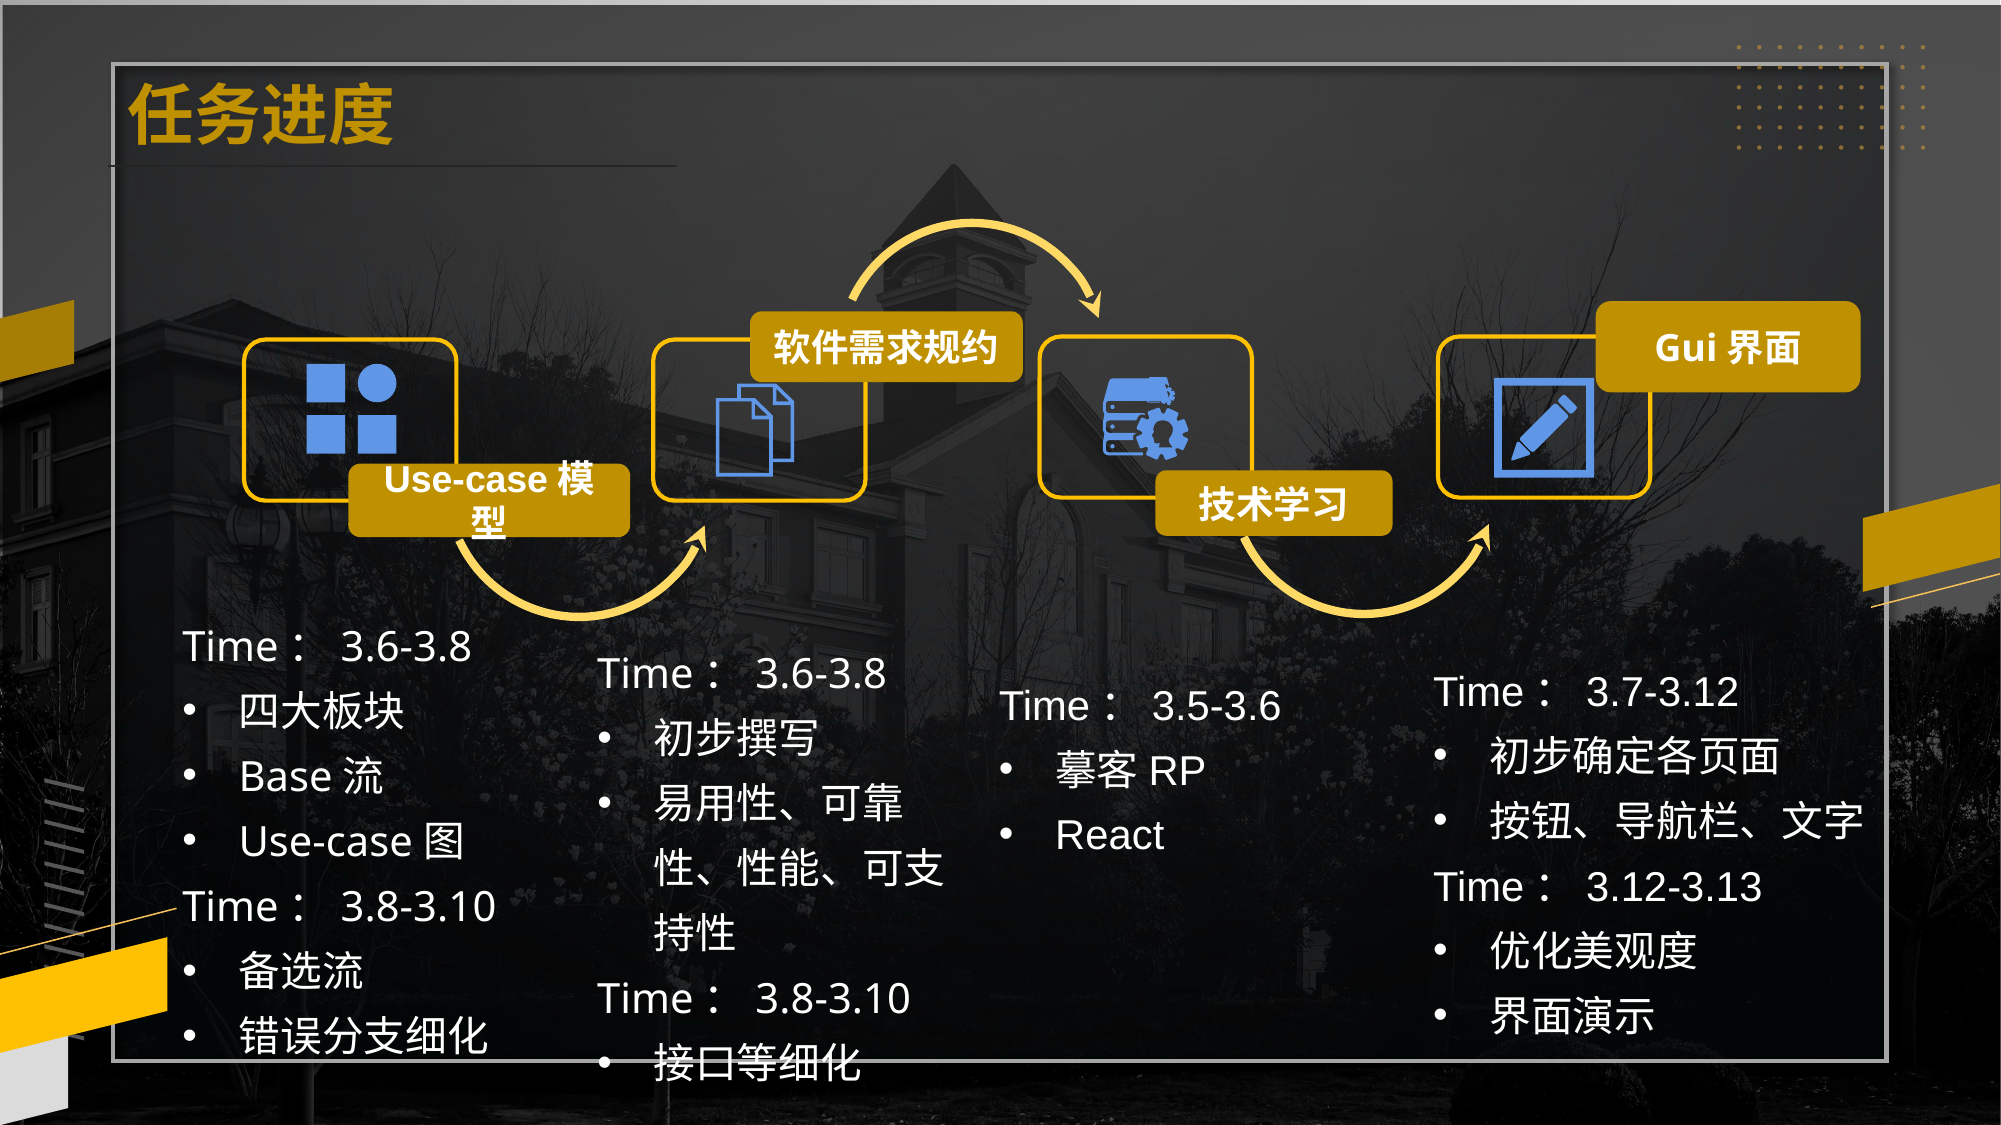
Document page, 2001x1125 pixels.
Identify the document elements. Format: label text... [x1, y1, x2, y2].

text_box [458, 485, 707, 618]
text_box [1037, 334, 1255, 500]
text_box [1435, 334, 1653, 500]
text_box 软件需求规约 [747, 309, 1025, 385]
text_box 技术学习 [1153, 468, 1395, 538]
text_box Time：3.5-3.6 摹客RP React [984, 655, 1358, 866]
text_box [1243, 492, 1491, 615]
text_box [1102, 376, 1189, 461]
text_box Gui界面 [1593, 298, 1863, 395]
text_box [304, 362, 347, 404]
text_box Time：3.7-3.12 初步确定各页面 按钮、导航栏、文字 Time：3.12-3.13 优化美观度 界面演示 [1418, 642, 1891, 1113]
text_box [1492, 376, 1596, 480]
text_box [107, 63, 688, 167]
text_box [241, 337, 459, 503]
text_box [304, 413, 347, 456]
text_box [651, 337, 868, 503]
text_box Use-case模型 [346, 461, 633, 540]
text_box Time：3.6-3.8 初步撰写 易用性、可靠性、性能、可支持性 Time：3.8-3.10 接口等细化 [582, 624, 984, 1095]
text_box [355, 361, 399, 405]
text_box Time：3.6-3.8 四大板块 Base流 Use-case图 Time：3.8-3.10 备选流 错误分支细化 [167, 597, 549, 1125]
text_box [715, 383, 795, 477]
text_box [356, 413, 399, 456]
text_box [851, 222, 1101, 340]
